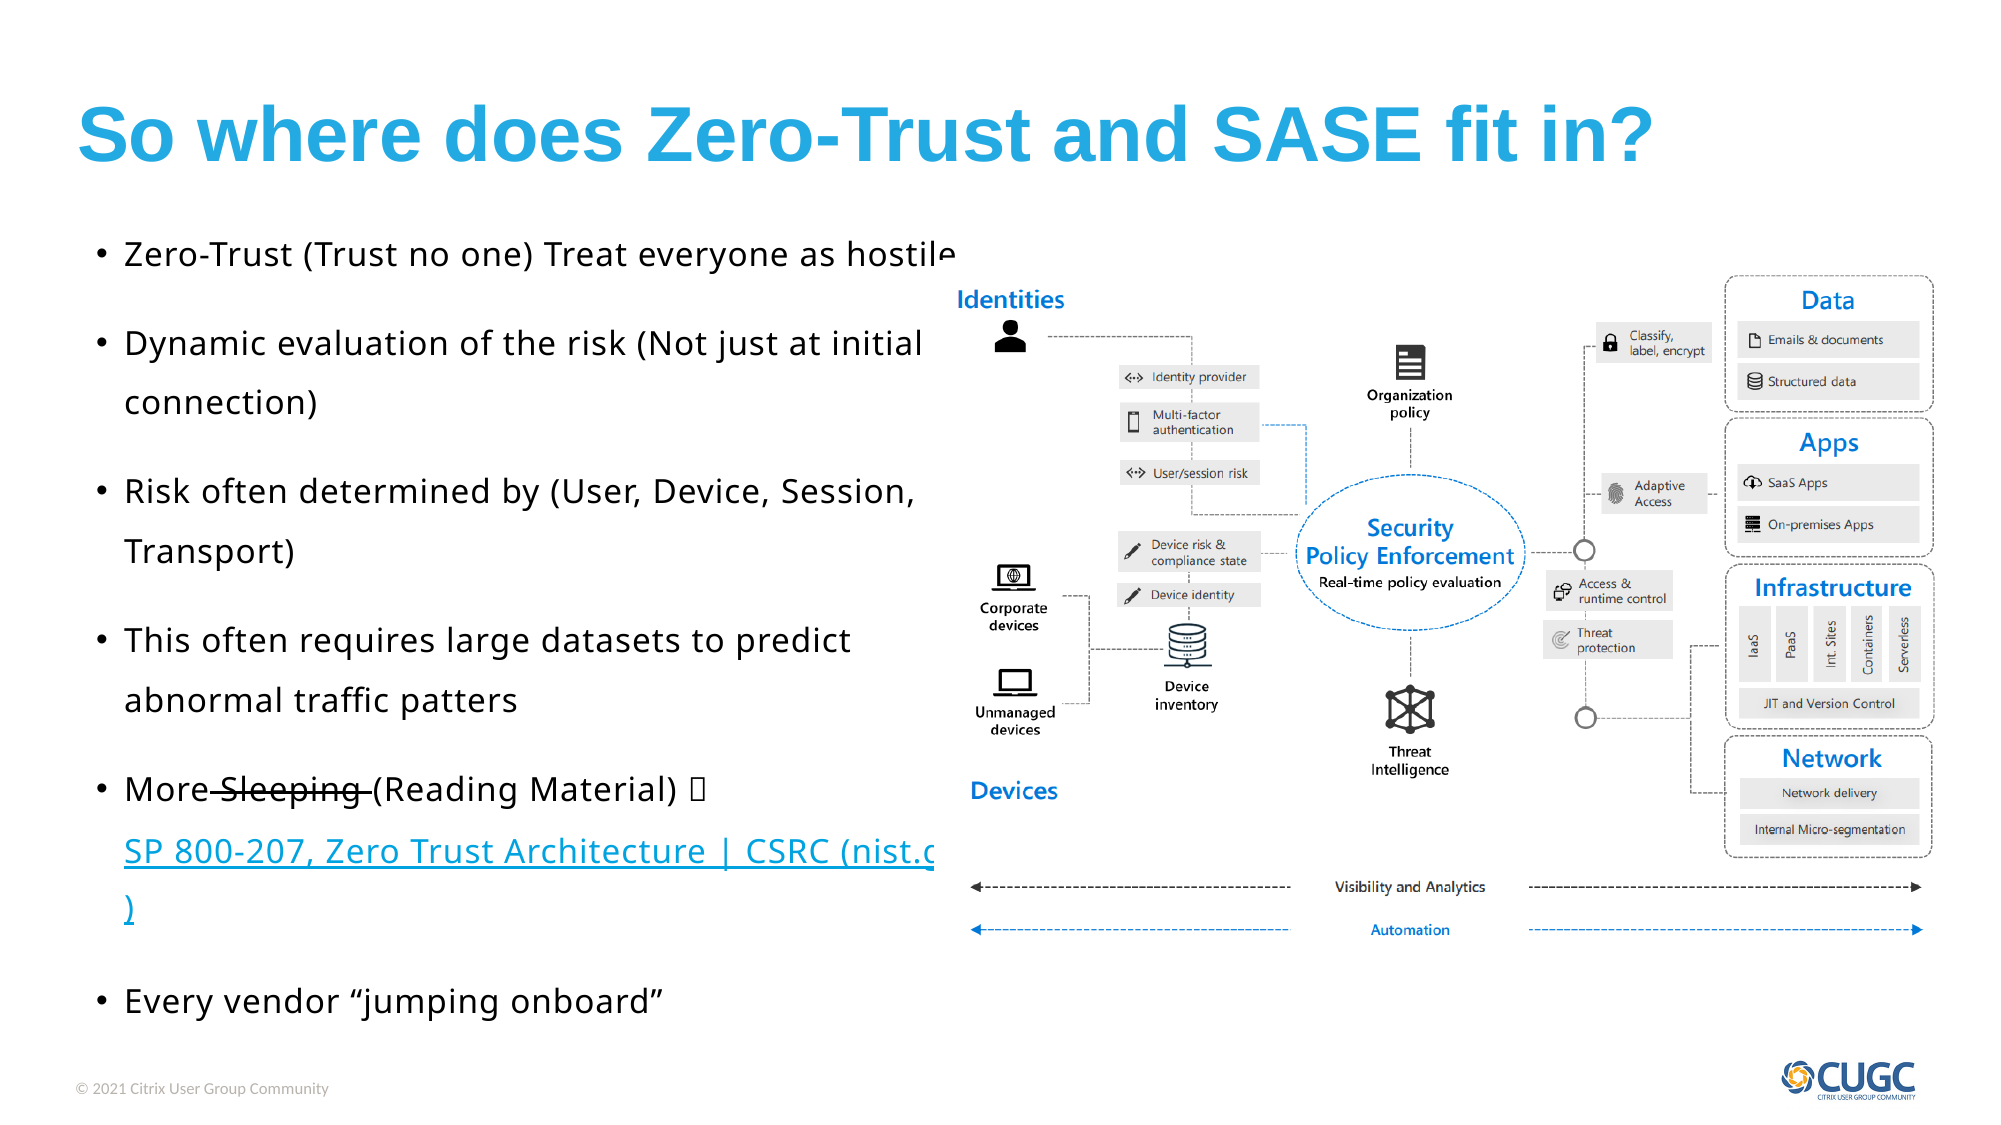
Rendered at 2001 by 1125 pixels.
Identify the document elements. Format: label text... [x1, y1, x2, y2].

picture [934, 260, 1965, 953]
picture [1777, 1051, 1925, 1109]
text_box So where does Zero-Trust and SASE fit in? [56, 54, 2000, 274]
text_box Zero-Trust (Trust no one) Treat everyone as hostile Dynamic evaluation of the risk (Not just at initial connection) Risk often determined by (User, Device, Session, Transport) This often requires large datasets to predict abnormal traffic patters More Sleeping (Reading Material)  SP 800-207, Zero Trust Architecture | CSRC (nist.gov) Every vendor “jumping onboard” [81, 205, 1000, 1054]
